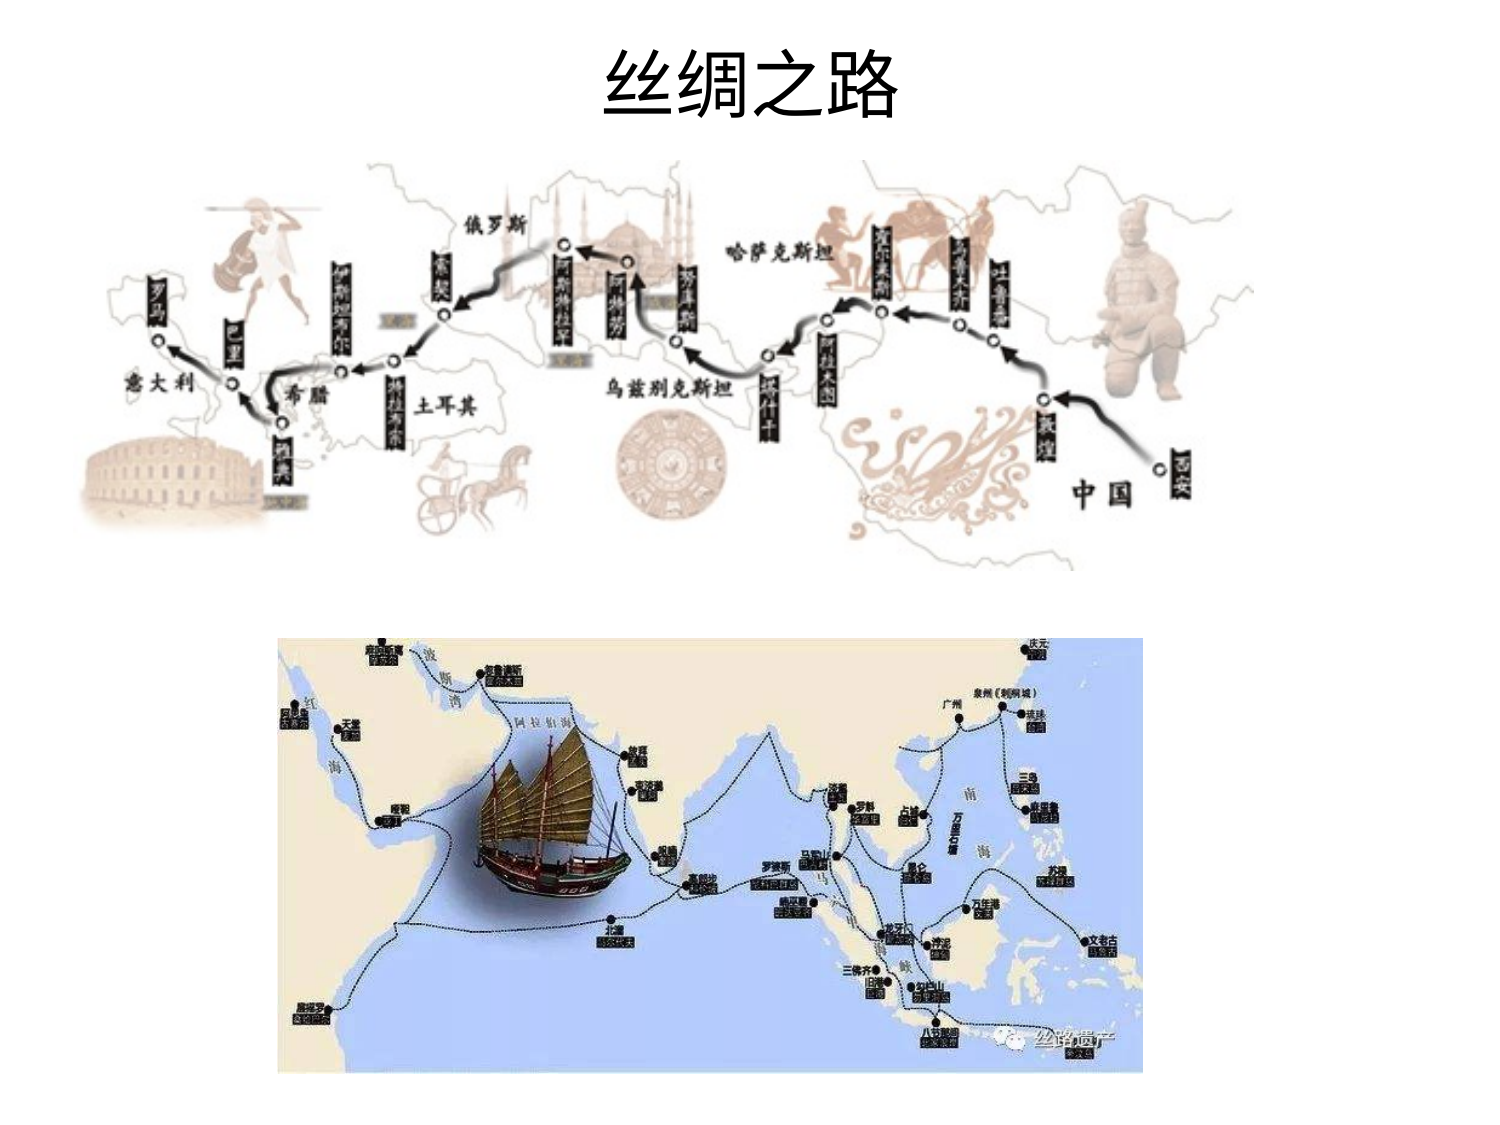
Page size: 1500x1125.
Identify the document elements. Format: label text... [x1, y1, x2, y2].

text_box 丝绸之路 [437, 30, 1062, 135]
picture [277, 638, 1143, 1074]
picture [73, 160, 1254, 571]
